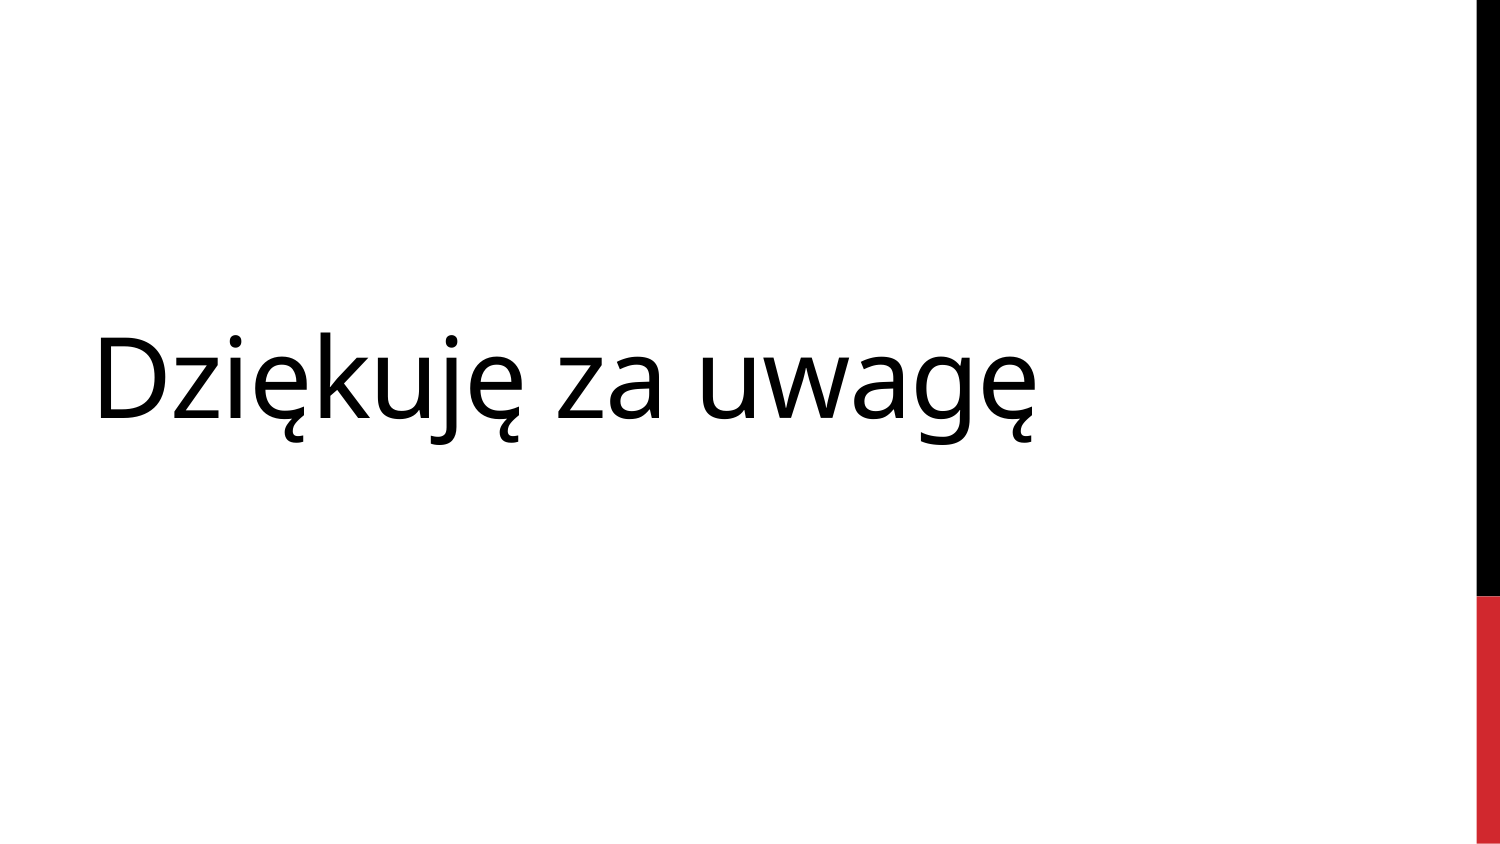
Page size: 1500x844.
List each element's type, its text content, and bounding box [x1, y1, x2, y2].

title Dziękuję za uwagę [75, 156, 1350, 591]
